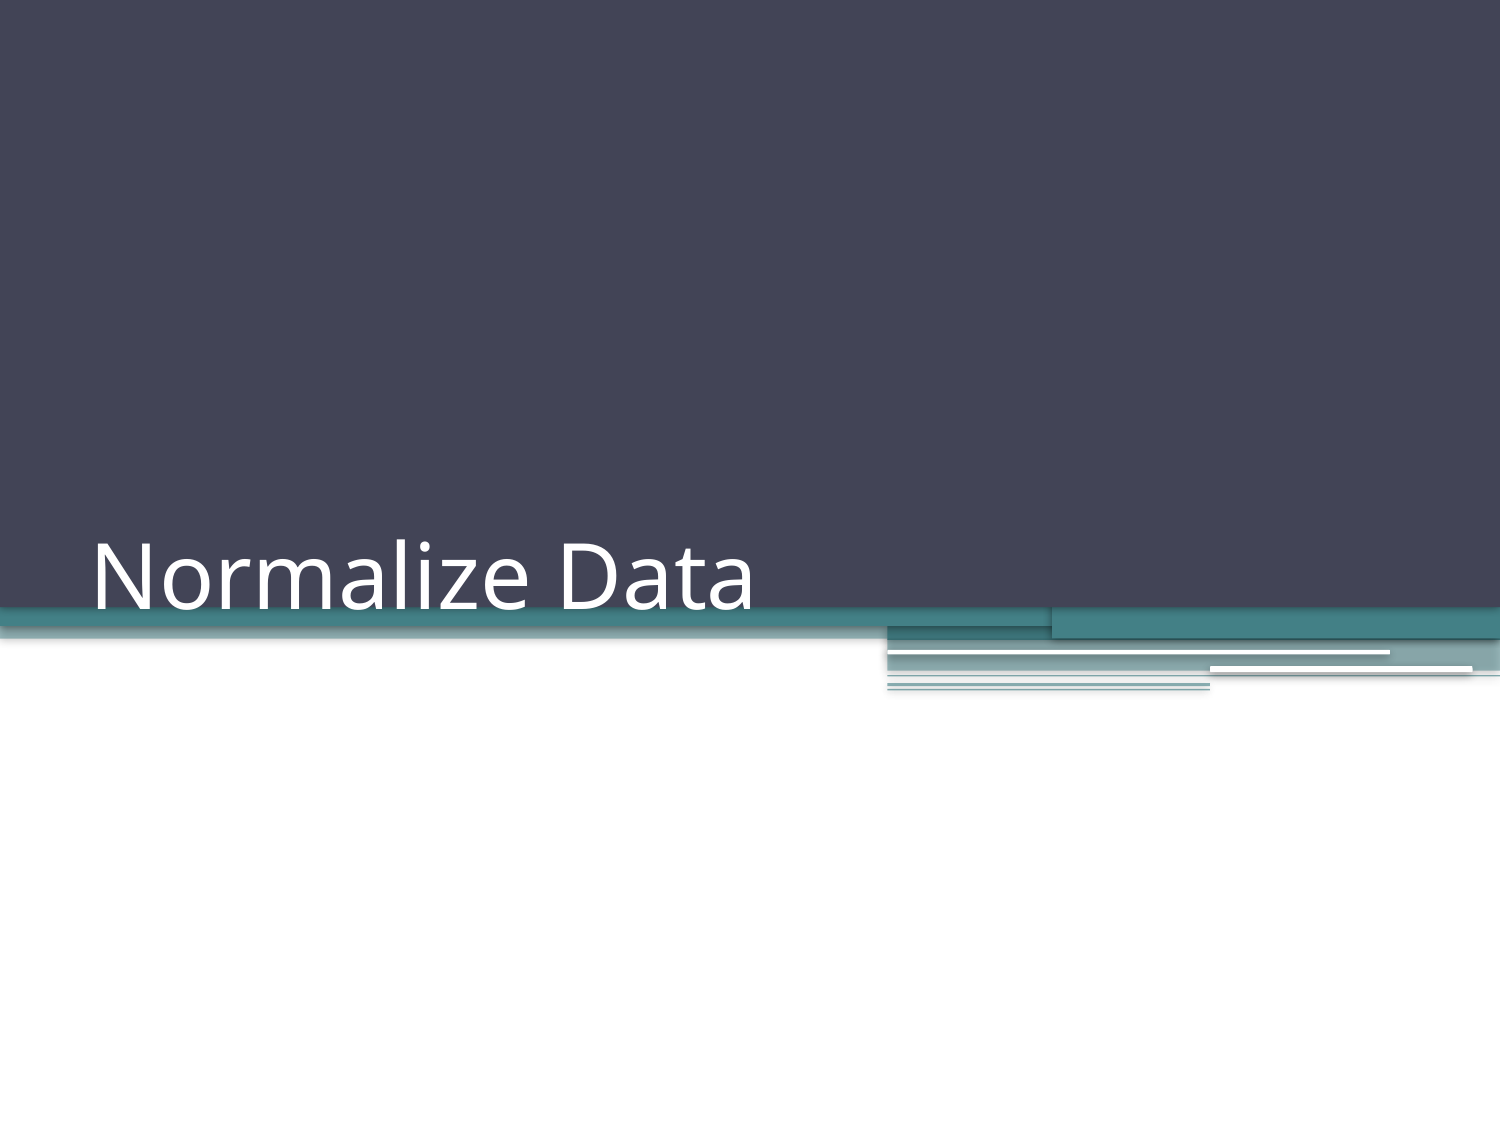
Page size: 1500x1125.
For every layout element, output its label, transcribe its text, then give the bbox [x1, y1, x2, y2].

title Normalize Data [75, 394, 1463, 636]
